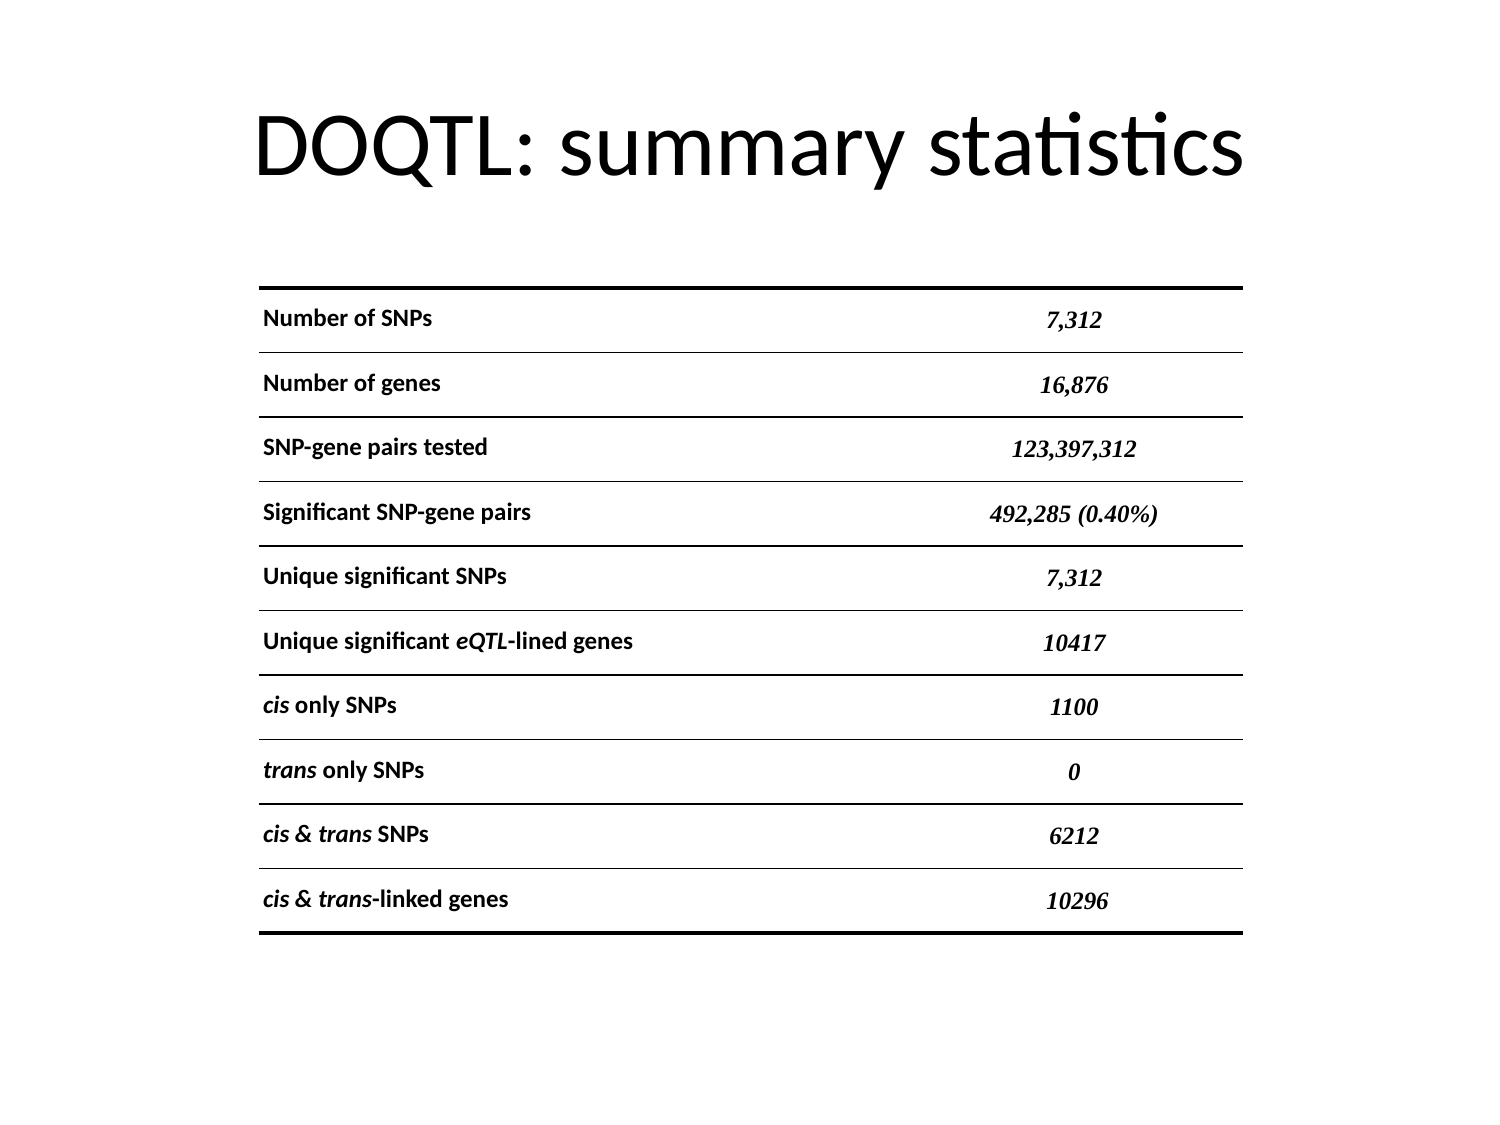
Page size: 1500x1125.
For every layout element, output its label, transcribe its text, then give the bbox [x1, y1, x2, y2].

table_cell 123,397,312 [906, 418, 1243, 481]
table_cell 492,285 (0.40%) [906, 482, 1243, 545]
table_cell Unique significant eQTL-lined genes [259, 611, 906, 674]
table_cell cis & trans SNPs [259, 805, 906, 868]
table_cell 6212 [906, 805, 1243, 868]
table_cell 10296 [906, 869, 1243, 931]
table_cell trans only SNPs [259, 740, 906, 803]
table_header 7,312 [906, 290, 1243, 352]
table_header Number of SNPs [259, 290, 906, 352]
table_cell 7,312 [906, 547, 1243, 610]
table_cell Unique significant SNPs [259, 547, 906, 610]
table_cell Significant SNP-gene pairs [259, 482, 906, 545]
table_cell 10417 [906, 611, 1243, 674]
table_cell 0 [906, 740, 1243, 803]
table_cell SNP-gene pairs tested [259, 418, 906, 481]
table_cell 16,876 [906, 353, 1243, 416]
title DOQTL: summary statistics [75, 45, 1425, 233]
table_cell cis only SNPs [259, 676, 906, 739]
table_cell Number of genes [259, 353, 906, 416]
table_cell 1100 [906, 676, 1243, 739]
table_cell cis & trans-linked genes [259, 869, 906, 931]
